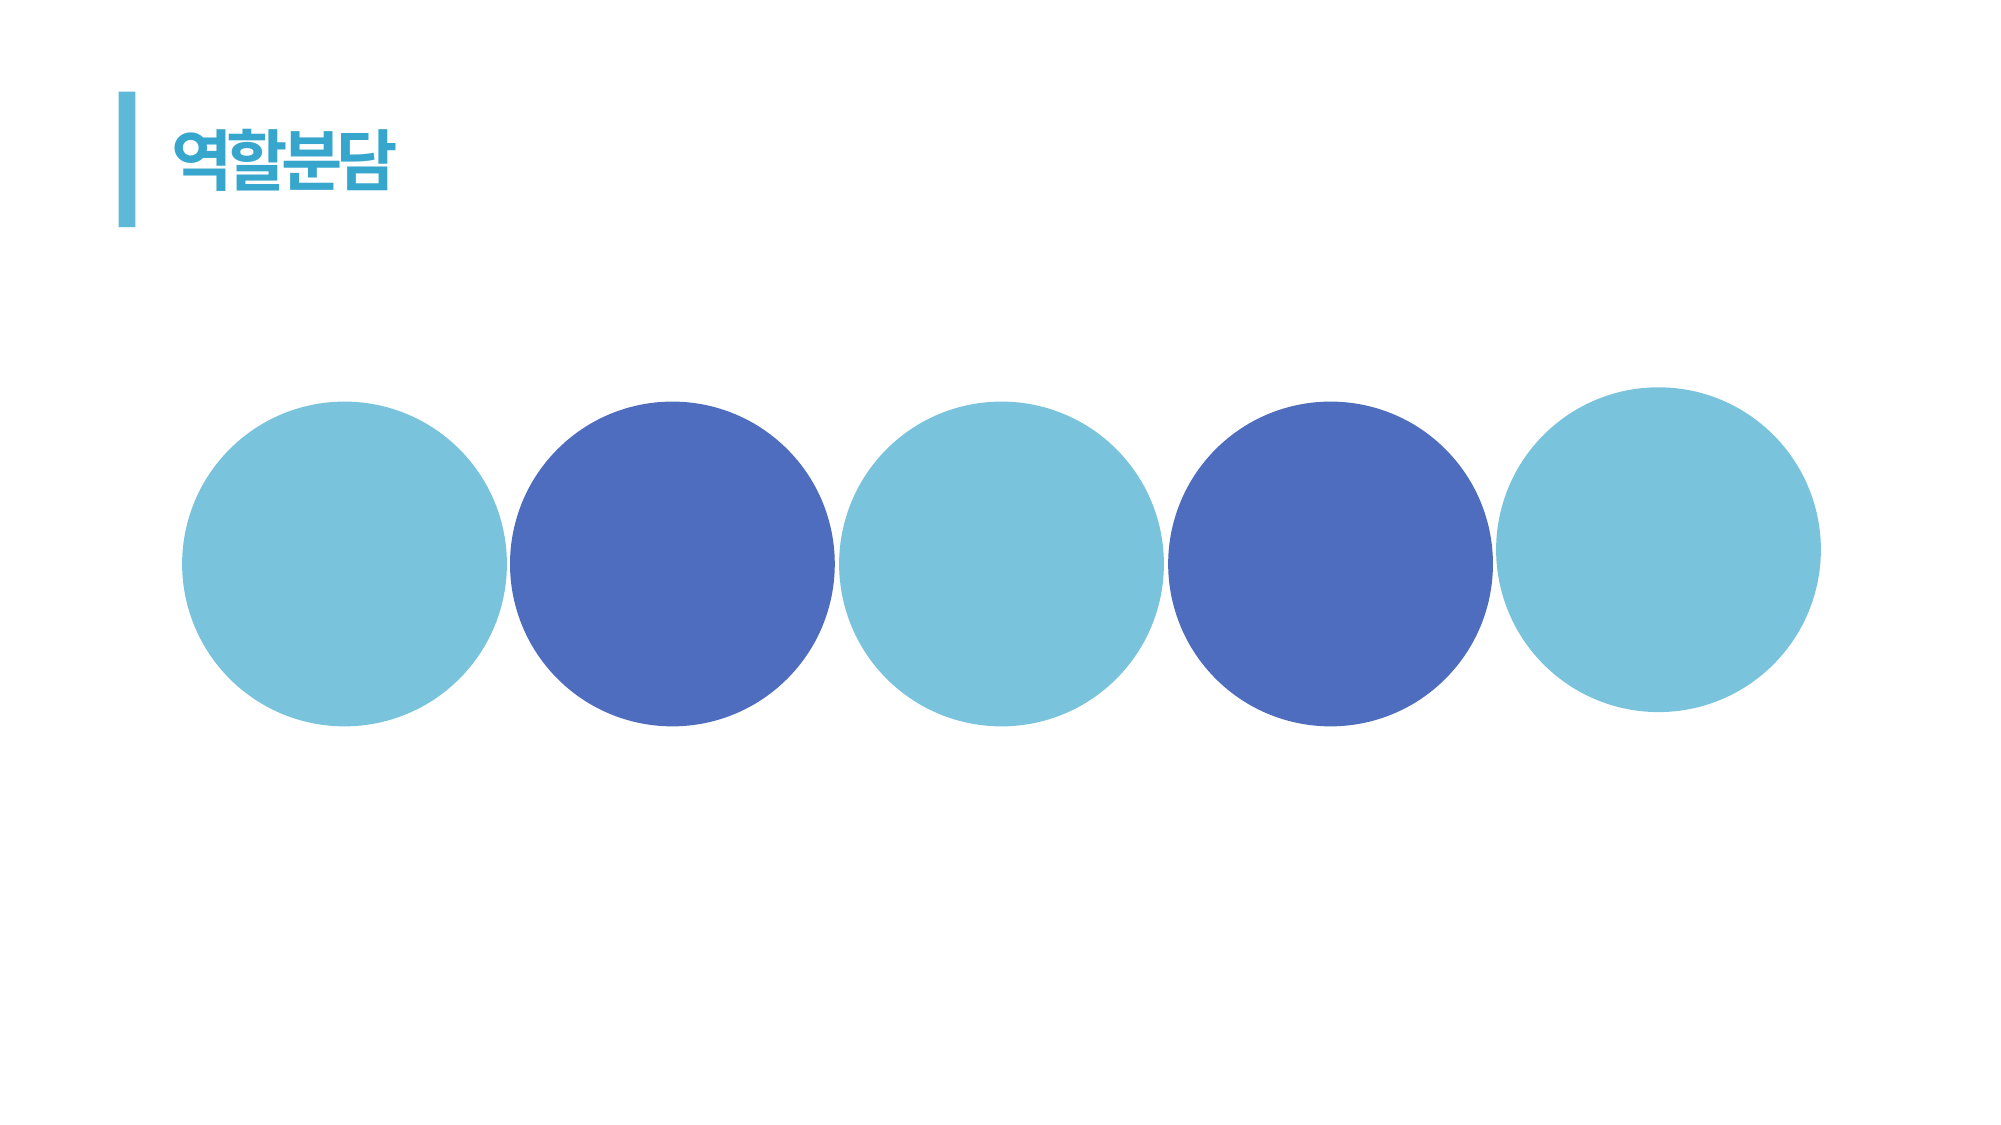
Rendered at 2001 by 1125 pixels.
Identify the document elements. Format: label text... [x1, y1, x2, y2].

text_box 김예진 모델 구축 [838, 400, 1165, 728]
text_box 박영범 데이터 수집 및 가공 [181, 400, 508, 728]
text_box 역할분담 [156, 111, 741, 207]
text_box 권승현 데이터 수집 및 가공 [508, 400, 836, 728]
text_box 오병훈 오류 수정 [1167, 400, 1495, 728]
text_box 최상준 PPT & 발표 [1495, 386, 1822, 714]
